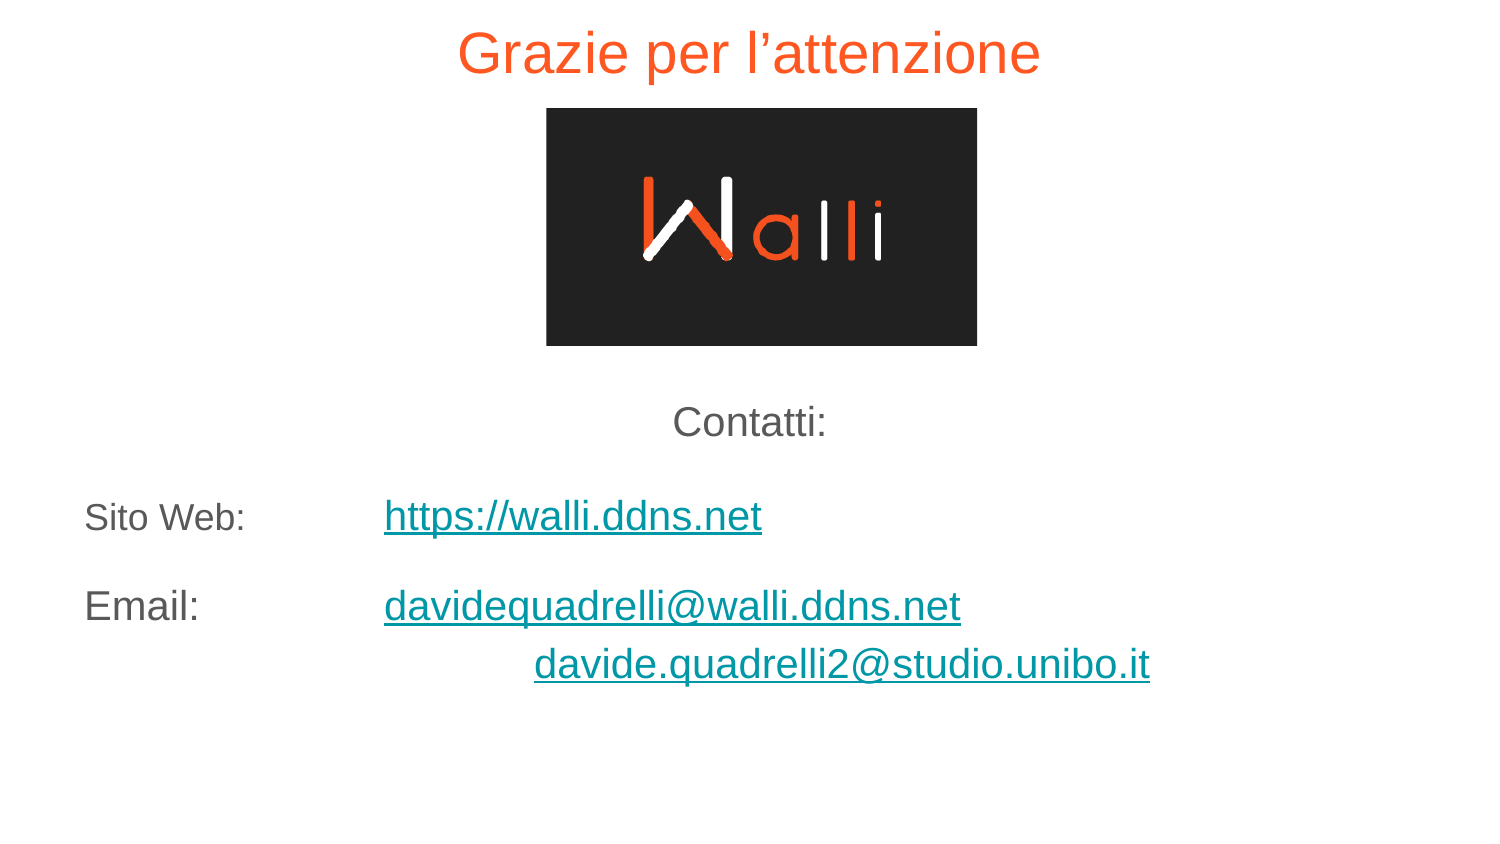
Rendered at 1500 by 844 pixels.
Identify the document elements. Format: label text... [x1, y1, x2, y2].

list Contatti: [0, 371, 1500, 466]
picture [545, 108, 978, 347]
title Grazie per l’attenzione [0, 0, 1500, 94]
list Sito Web: https://walli.ddns.net Email: davidequadrelli@walli.ddns.net davide.quadrelli2@studio.unibo.it [69, 465, 1430, 797]
